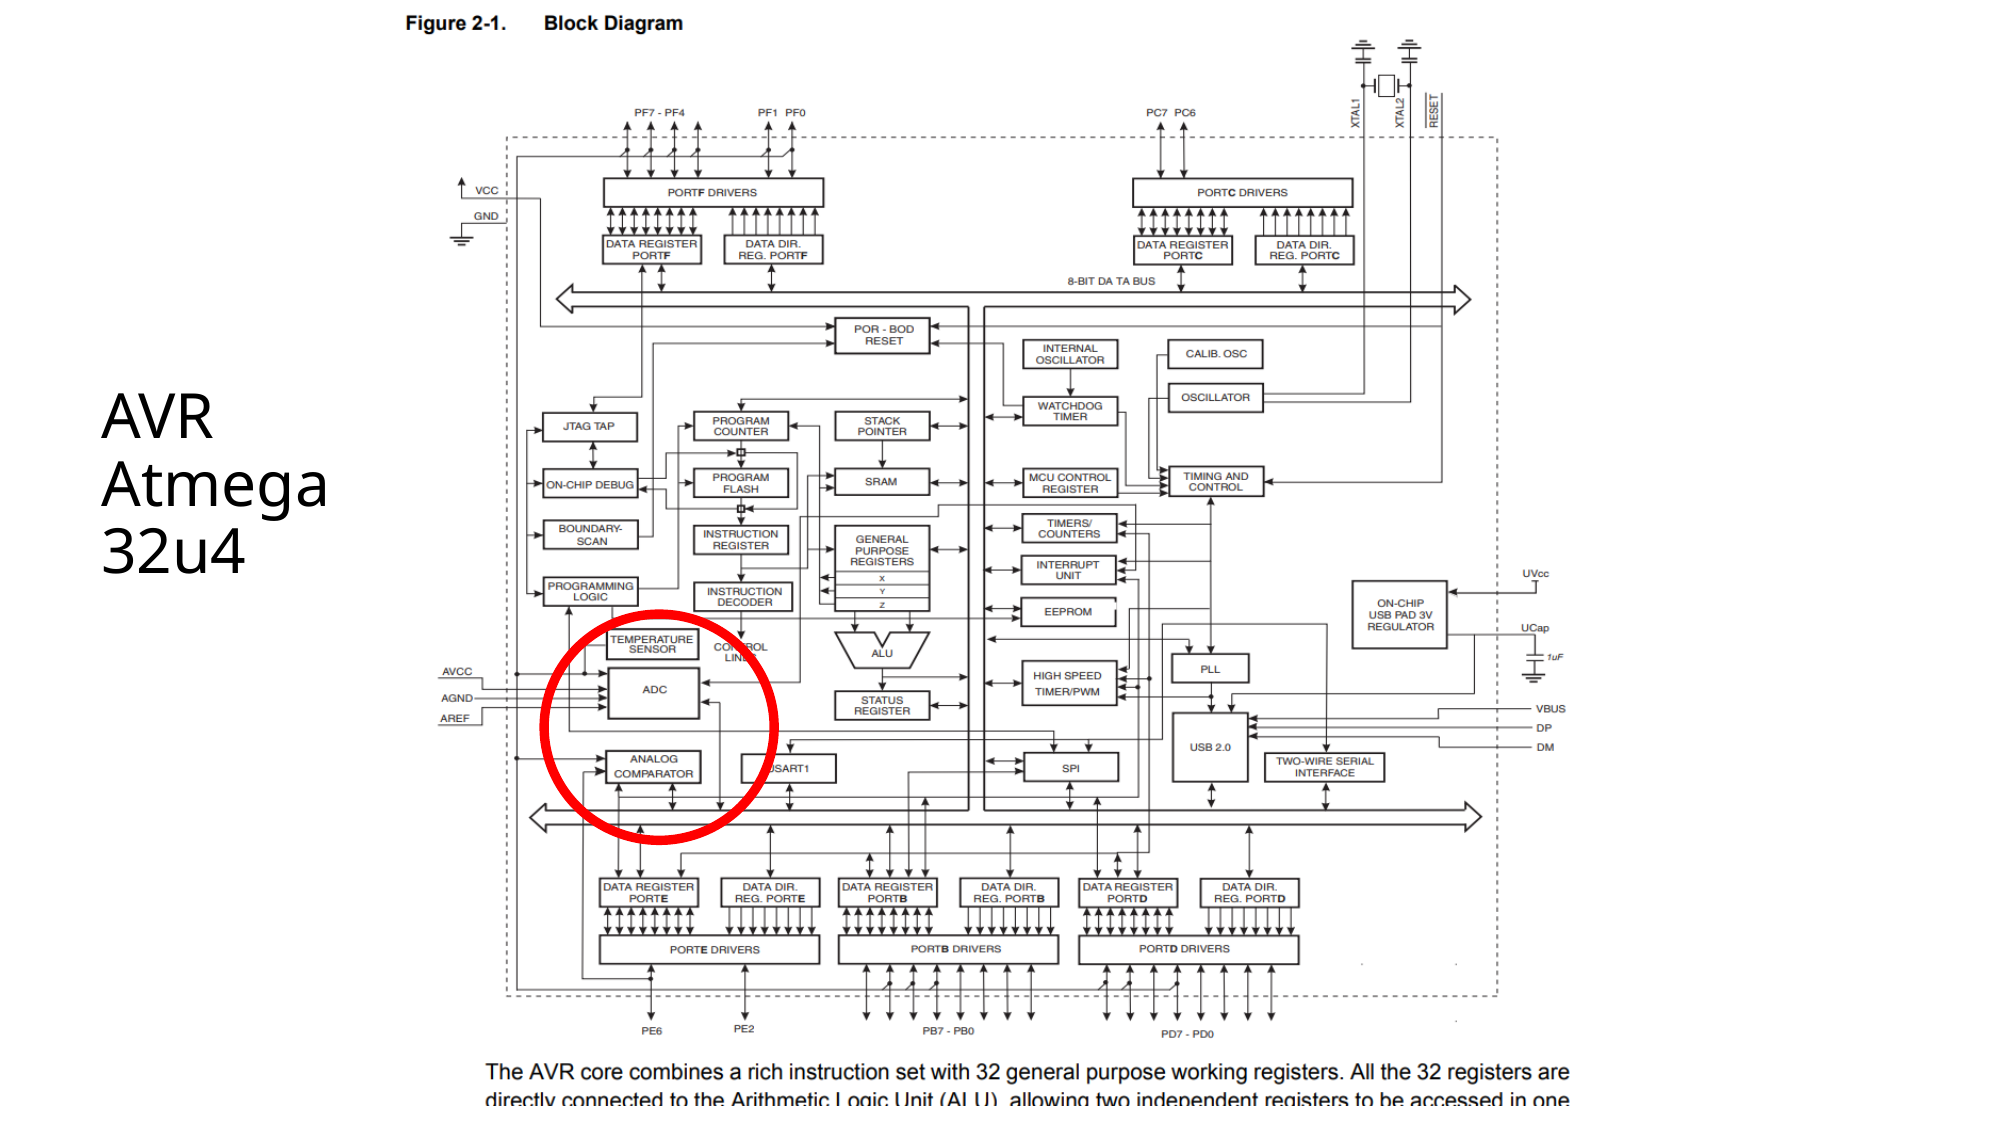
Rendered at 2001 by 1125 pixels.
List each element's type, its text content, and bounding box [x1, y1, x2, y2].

title AVR Atmega 32u4 [86, 377, 376, 595]
picture [376, 0, 1623, 1106]
